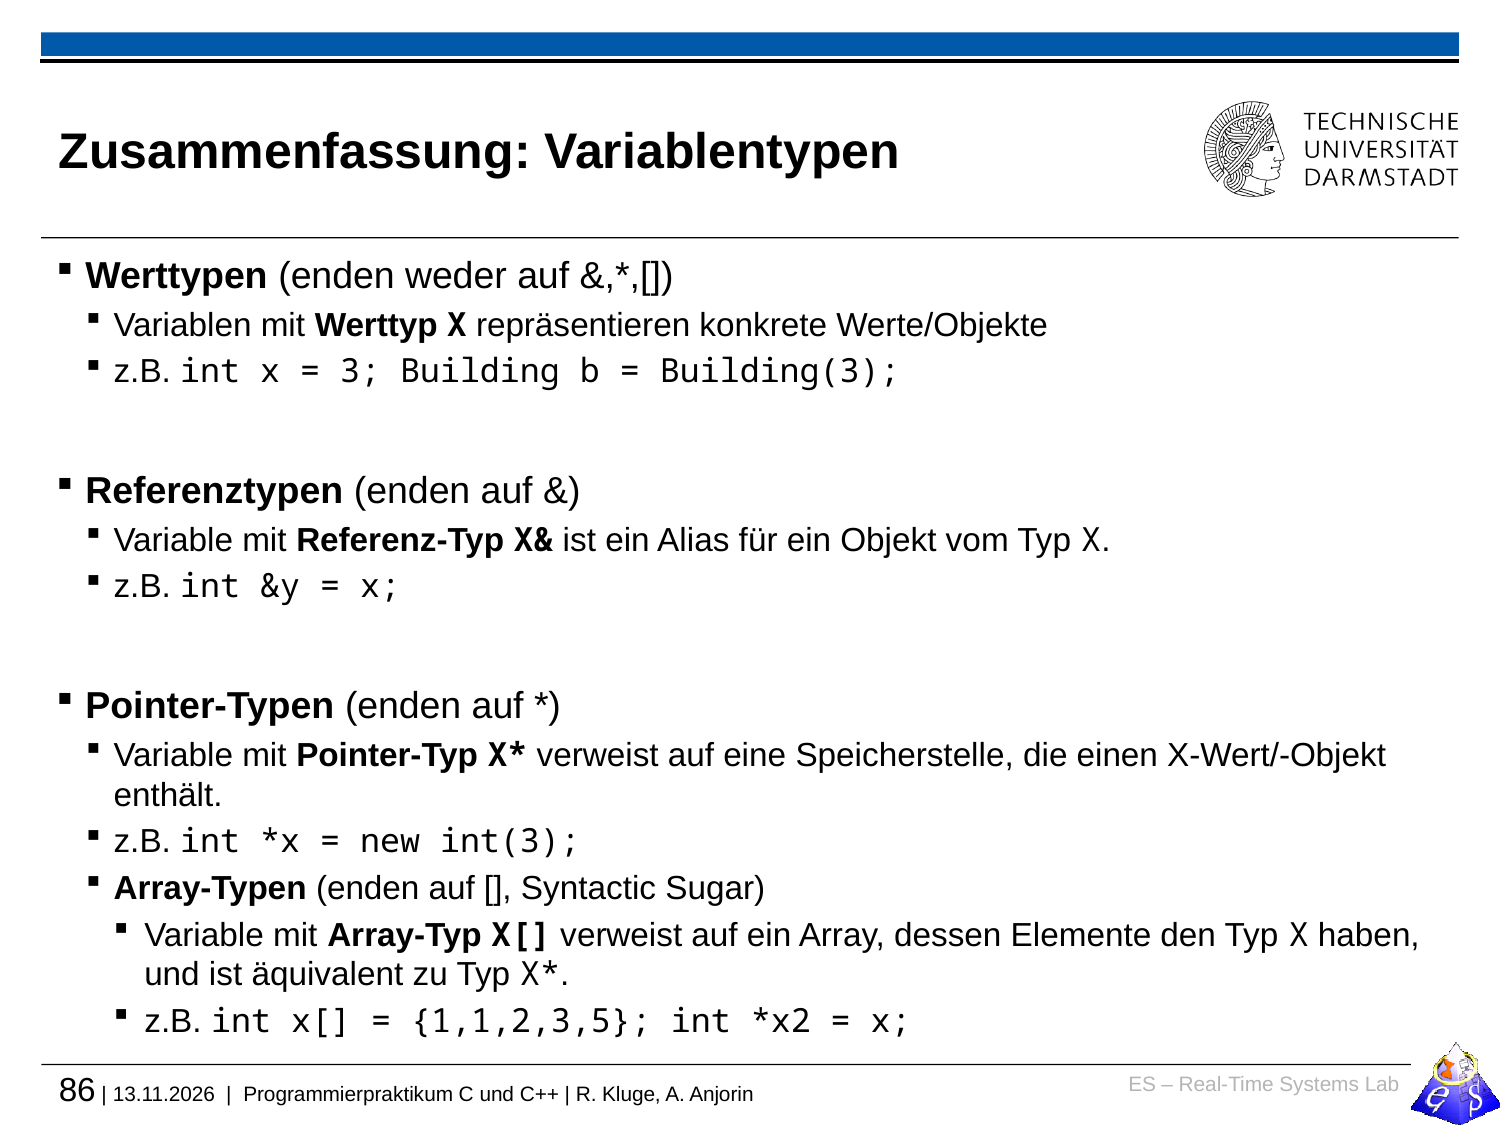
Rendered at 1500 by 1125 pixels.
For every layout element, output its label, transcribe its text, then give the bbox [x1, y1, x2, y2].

list Werttypen (enden weder auf &,*,[]) Variablen mit Werttyp X repräsentieren konkrete Werte/Objekte z.B. int x = 3; Building b = Building(3); Referenztypen (enden auf &) Variable mit Referenz-Typ X& ist ein Alias für ein Objekt vom Typ X. z.B. int &y = x; Pointer-Typen (enden auf *) Variable mit Pointer-Typ X* verweist auf eine Speicherstelle, die einen X-Wert/-Objekt enthält. z.B. int *x = new int(3); Array-Typen (enden auf [], Syntactic Sugar) Variable mit Array-Typ X[] verweist auf ein Array, dessen Elemente den Typ X haben, und ist äquivalent zu Typ X*. z.B. int x[] = {1,1,2,3,5}; int *x2 = x; [41, 243, 1459, 1059]
picture [1411, 1041, 1500, 1125]
picture [1187, 84, 1483, 214]
title Zusammenfassung: Variablentypen [58, 80, 1187, 218]
